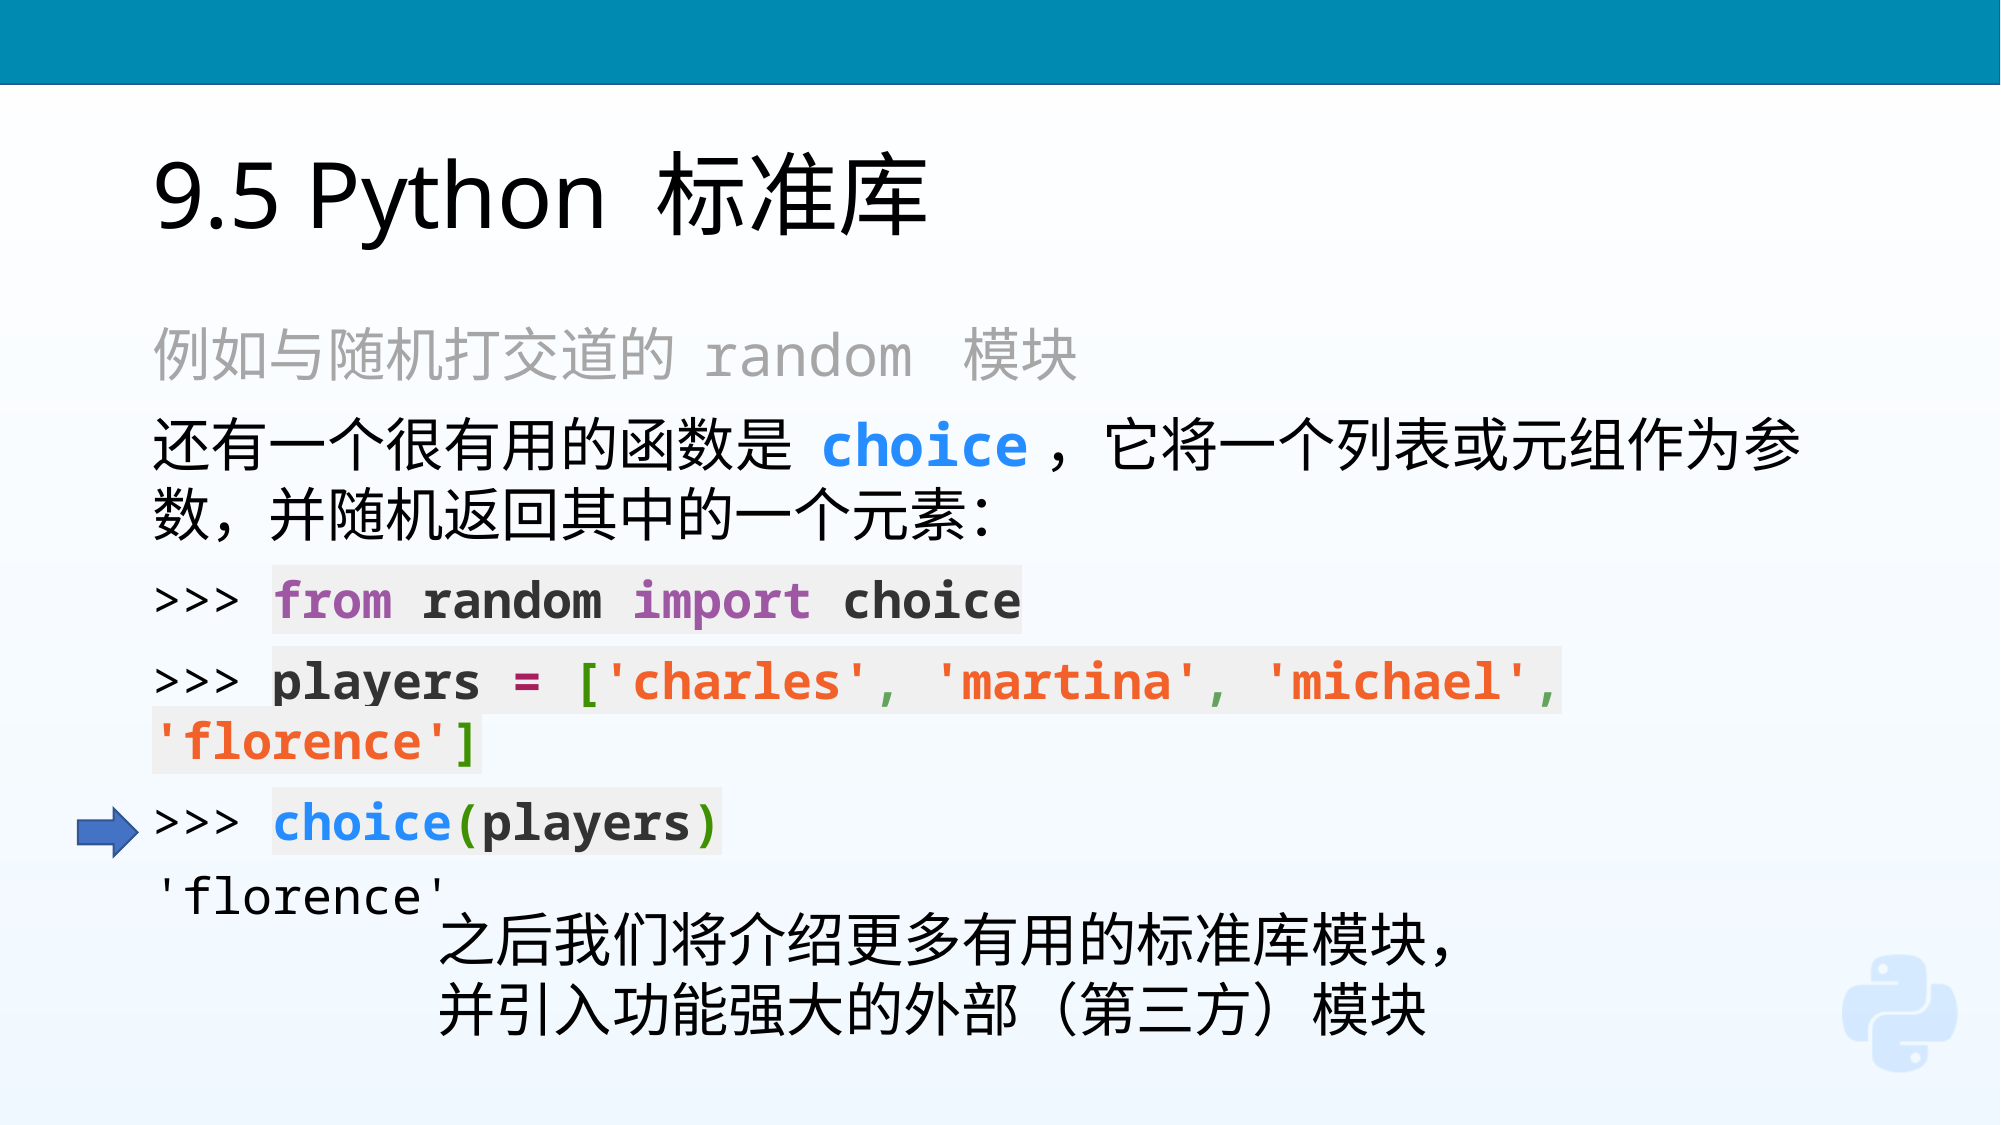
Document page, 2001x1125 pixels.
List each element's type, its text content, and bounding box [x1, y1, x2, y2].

text_box [76, 806, 139, 859]
list 例如与随机打交道的 random 模块 还有一个很有用的函数是 choice，它将一个列表或元组作为参数，并随机返回其中的一个元素： >>> from random import choice >>> players = ['charles', 'martina', 'michael', 'florence'] >>> choice(players) 'florence' [137, 310, 1863, 1024]
title 9.5 Python 标准库 [137, 115, 1863, 282]
picture [1842, 946, 1958, 1081]
text_box 之后我们将介绍更多有用的标准库模块， 并引入功能强大的外部（第三方）模块 [422, 895, 1517, 1051]
